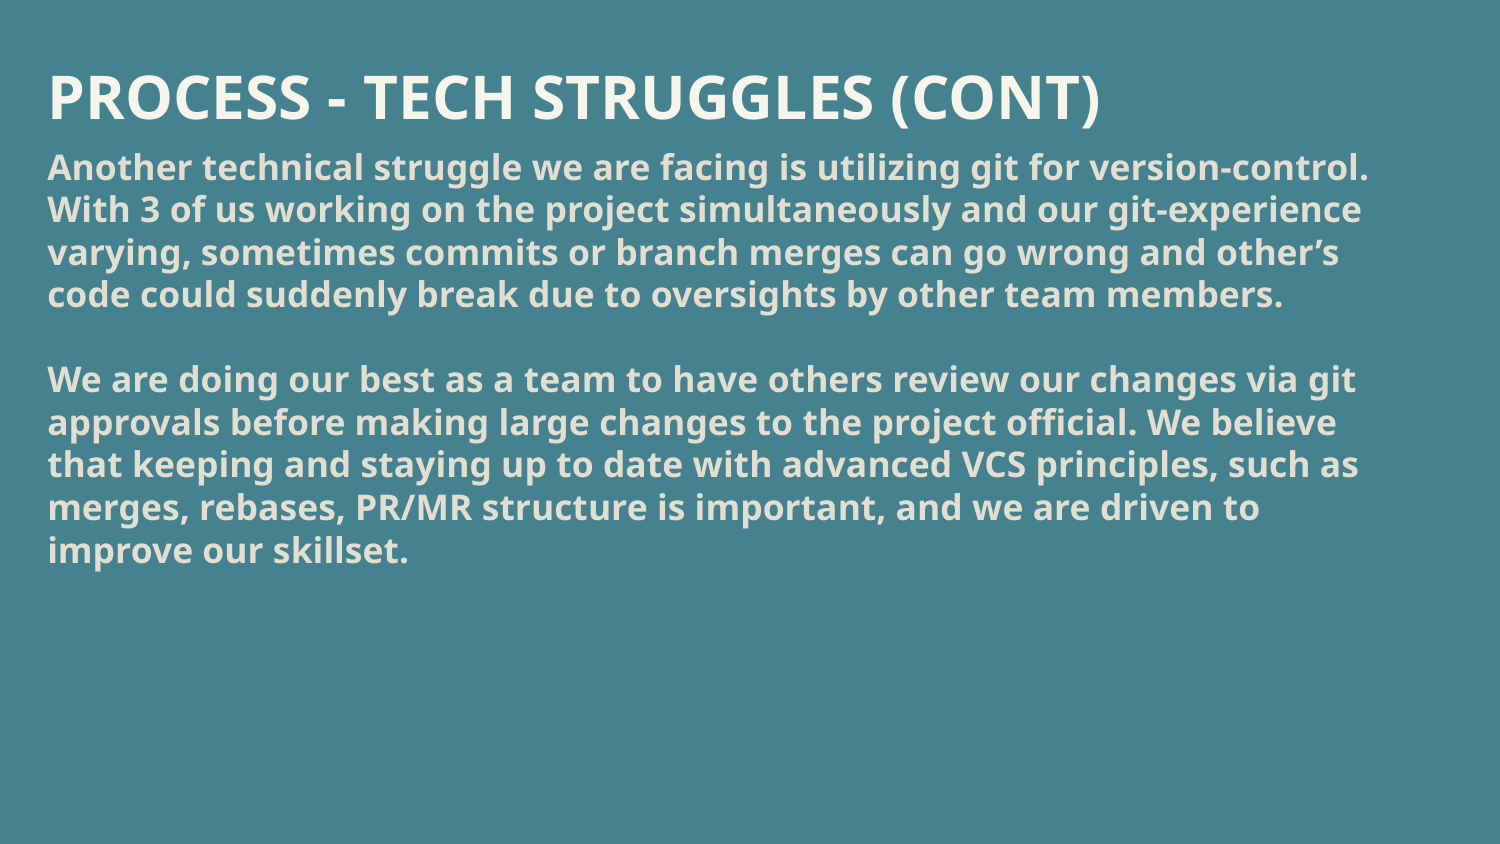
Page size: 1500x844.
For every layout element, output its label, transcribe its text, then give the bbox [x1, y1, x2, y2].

text_box PROCESS - TECH STRUGGLES (CONT) [32, 44, 1400, 129]
text_box Another technical struggle we are facing is utilizing git for version-control. With 3 of us working on the project simultaneously and our git-experience varying, sometimes commits or branch merges can go wrong and other’s code could suddenly break due to oversights by other team members. We are doing our best as a team to have others review our changes via git approvals before making large changes to the project official. We believe that keeping and staying up to date with advanced VCS principles, such as merges, rebases, PR/MR structure is important, and we are driven to improve our skillset. [32, 129, 1425, 675]
